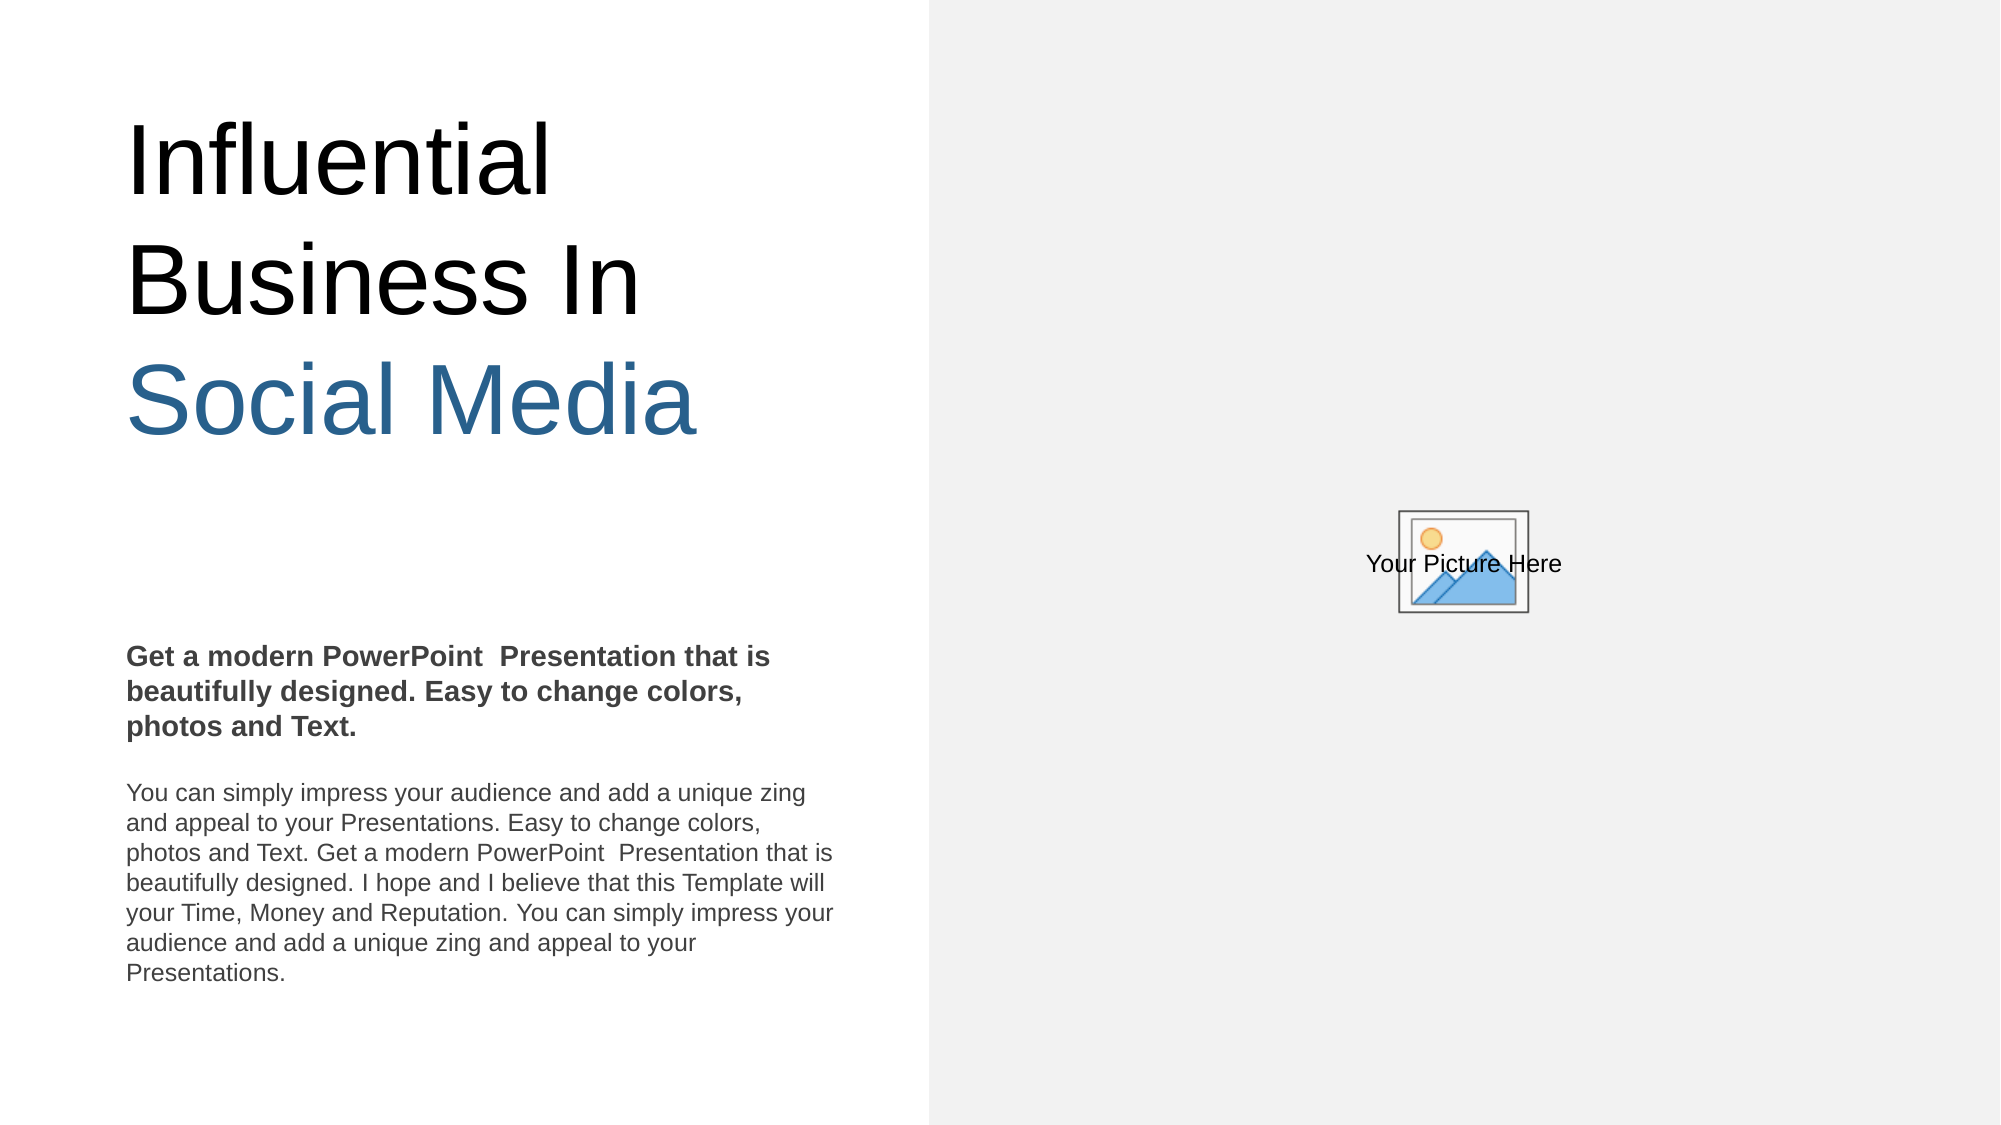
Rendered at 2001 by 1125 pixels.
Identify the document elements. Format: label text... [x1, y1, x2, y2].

text_box Get a modern PowerPoint Presentation that is beautifully designed. Easy to change colors, photos and Text. [111, 629, 854, 750]
picture [928, 0, 2000, 1125]
text_box You can simply impress your audience and add a unique zing and appeal to your Presentations. Easy to change colors, photos and Text. Get a modern PowerPoint Presentation that is beautifully designed. I hope and I believe that this Template will your Time, Money and Reputation. You can simply impress your audience and add a unique zing and appeal to your Presentations. [111, 769, 854, 994]
text_box Influential Business In Social Media [111, 87, 817, 462]
